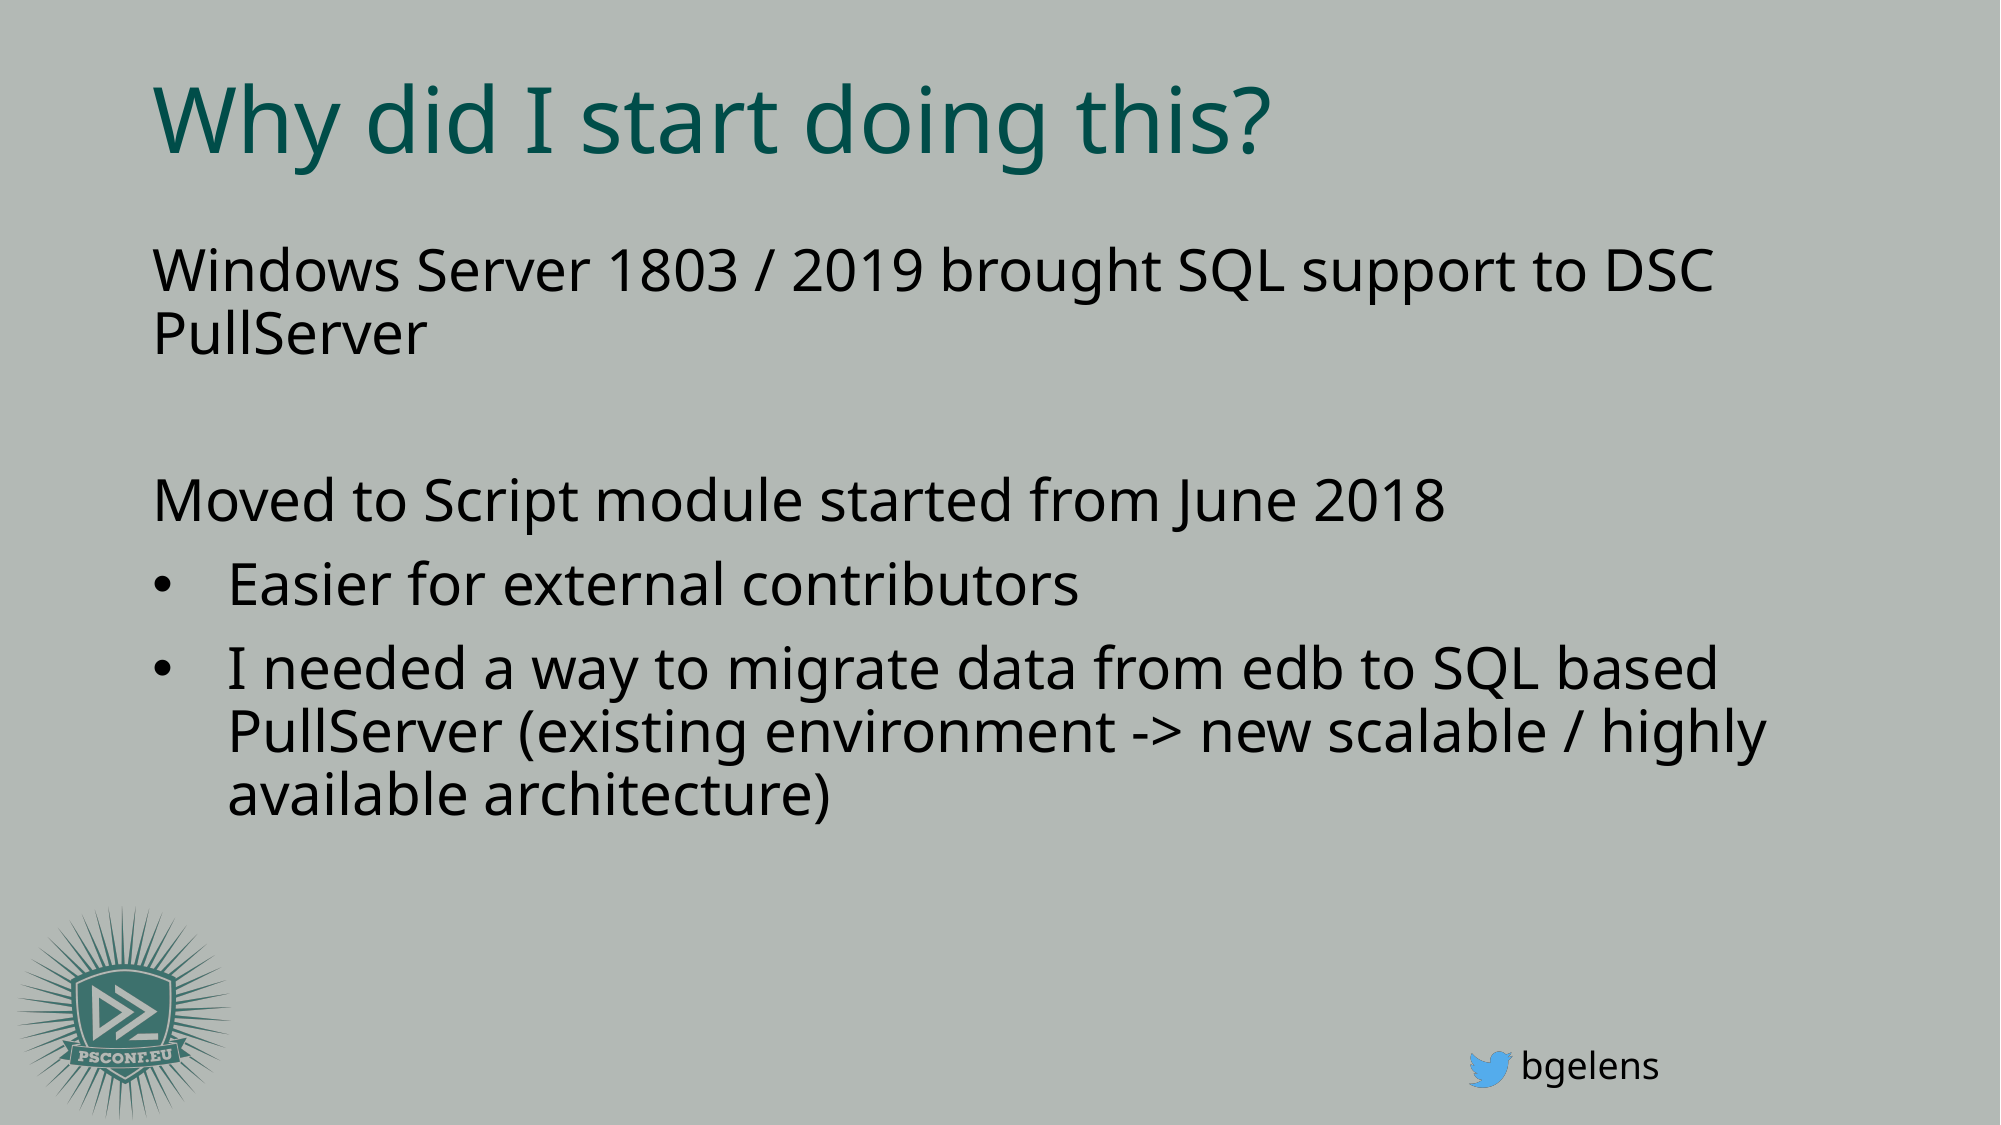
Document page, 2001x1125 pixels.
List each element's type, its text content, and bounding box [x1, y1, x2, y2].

list Windows Server 1803 / 2019 brought SQL support to DSC PullServer Moved to Script module started from June 2018 Easier for external contributors I needed a way to migrate data from edb to SQL based PullServer (existing environment -> new scalable / highly available architecture) [137, 233, 1863, 1014]
title Why did I start doing this? [137, 59, 1863, 188]
footer bgelens [1505, 1037, 1863, 1098]
picture [1458, 1037, 1523, 1103]
